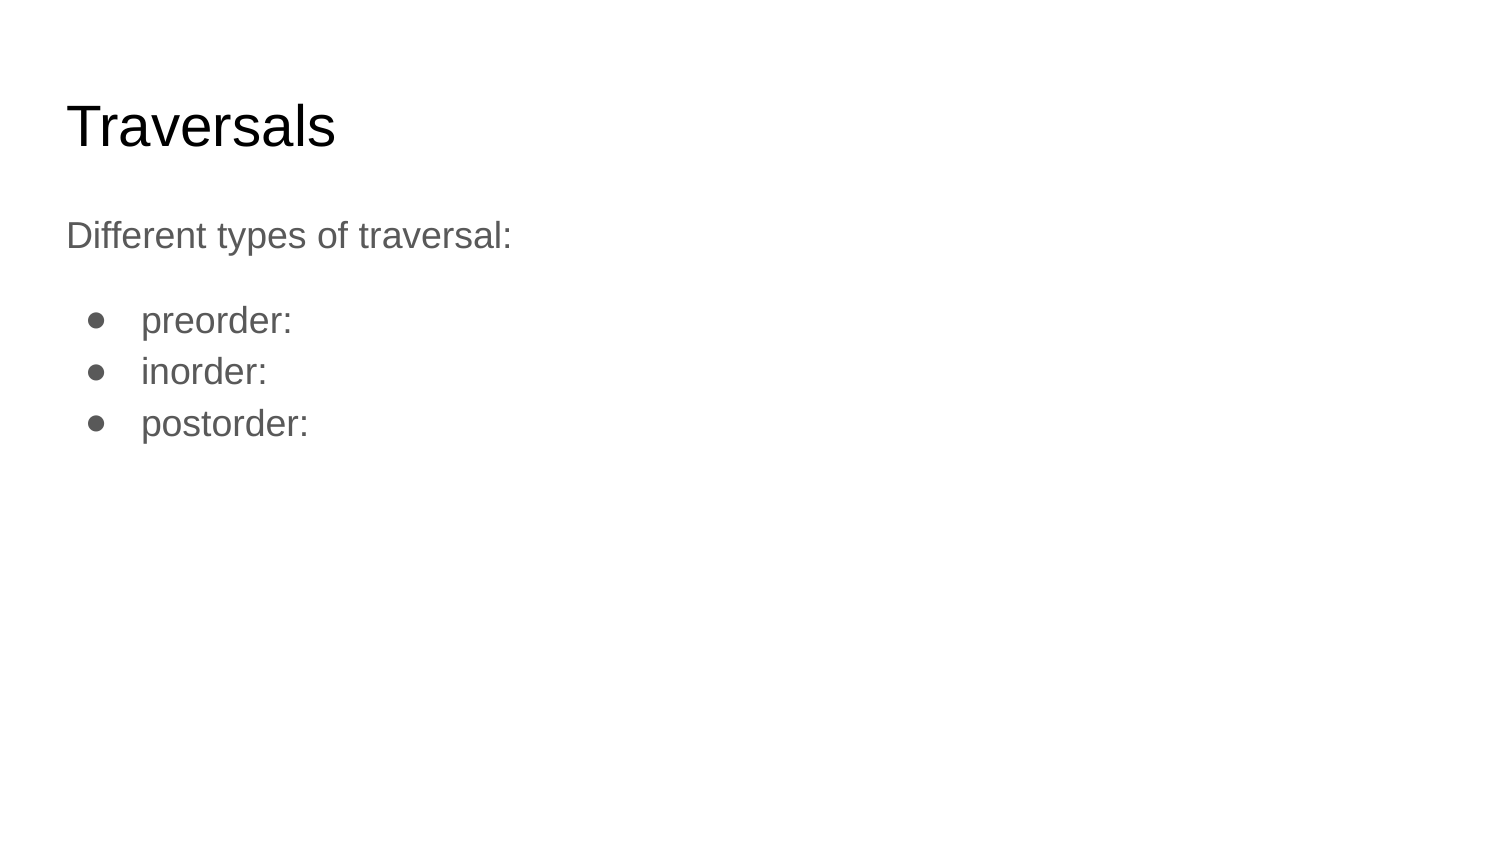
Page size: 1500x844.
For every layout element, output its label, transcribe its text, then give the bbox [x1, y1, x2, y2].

title Traversals [51, 72, 1449, 167]
list Different types of traversal: preorder: inorder: postorder: [51, 189, 1449, 750]
